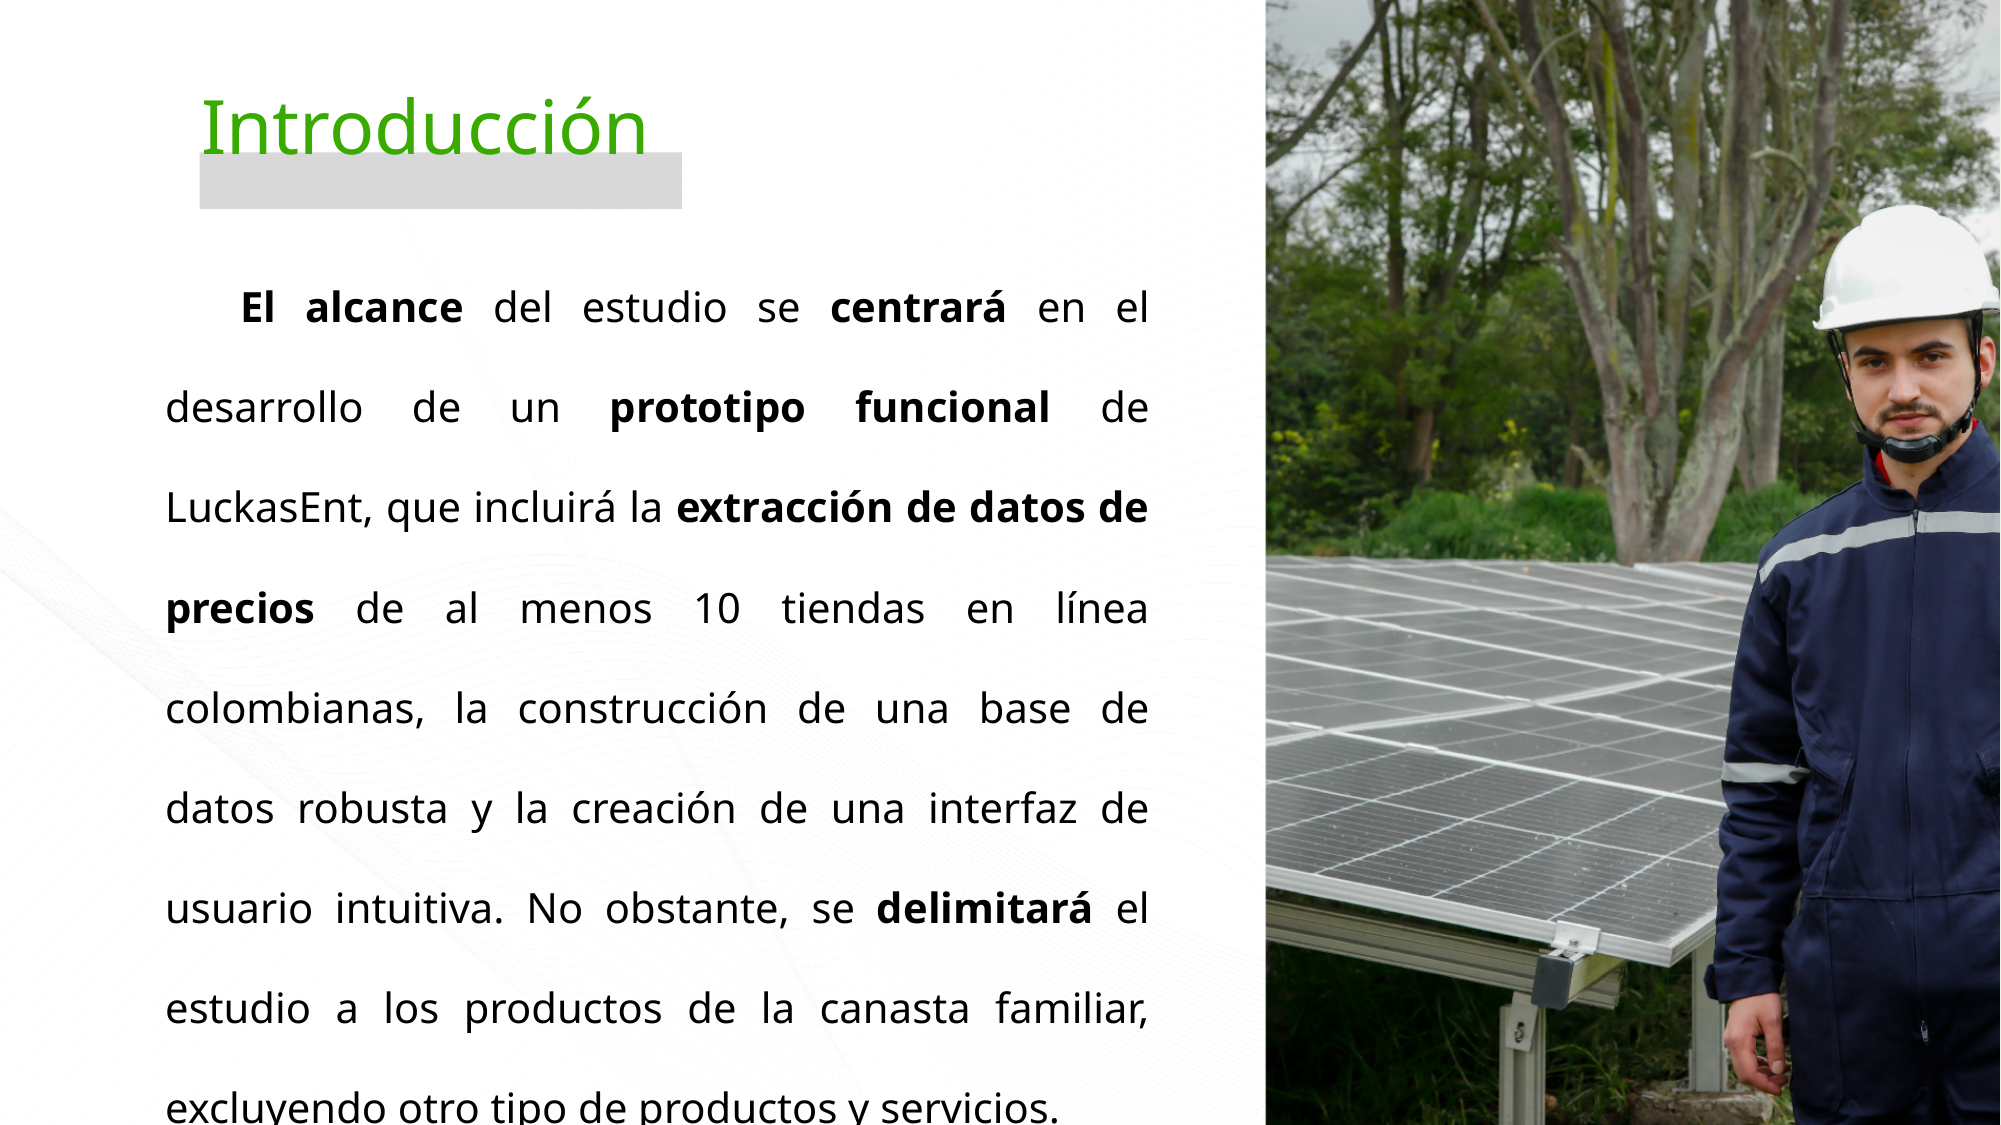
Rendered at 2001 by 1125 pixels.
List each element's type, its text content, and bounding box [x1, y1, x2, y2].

text_box [199, 194, 682, 210]
text_box Introducción [186, 82, 763, 194]
text_box El alcance del estudio se centrará en el desarrollo de un prototipo funcional de LuckasEnt, que incluirá la extracción de datos de precios de al menos 10 tiendas en línea colombianas, la construcción de una base de datos robusta y la creación de una interfaz de usuario intuitiva. No obstante, se delimitará el estudio a los productos de la canasta familiar, excluyendo otro tipo de productos y servicios. [150, 223, 868, 1125]
picture [0, 0, 2001, 1125]
